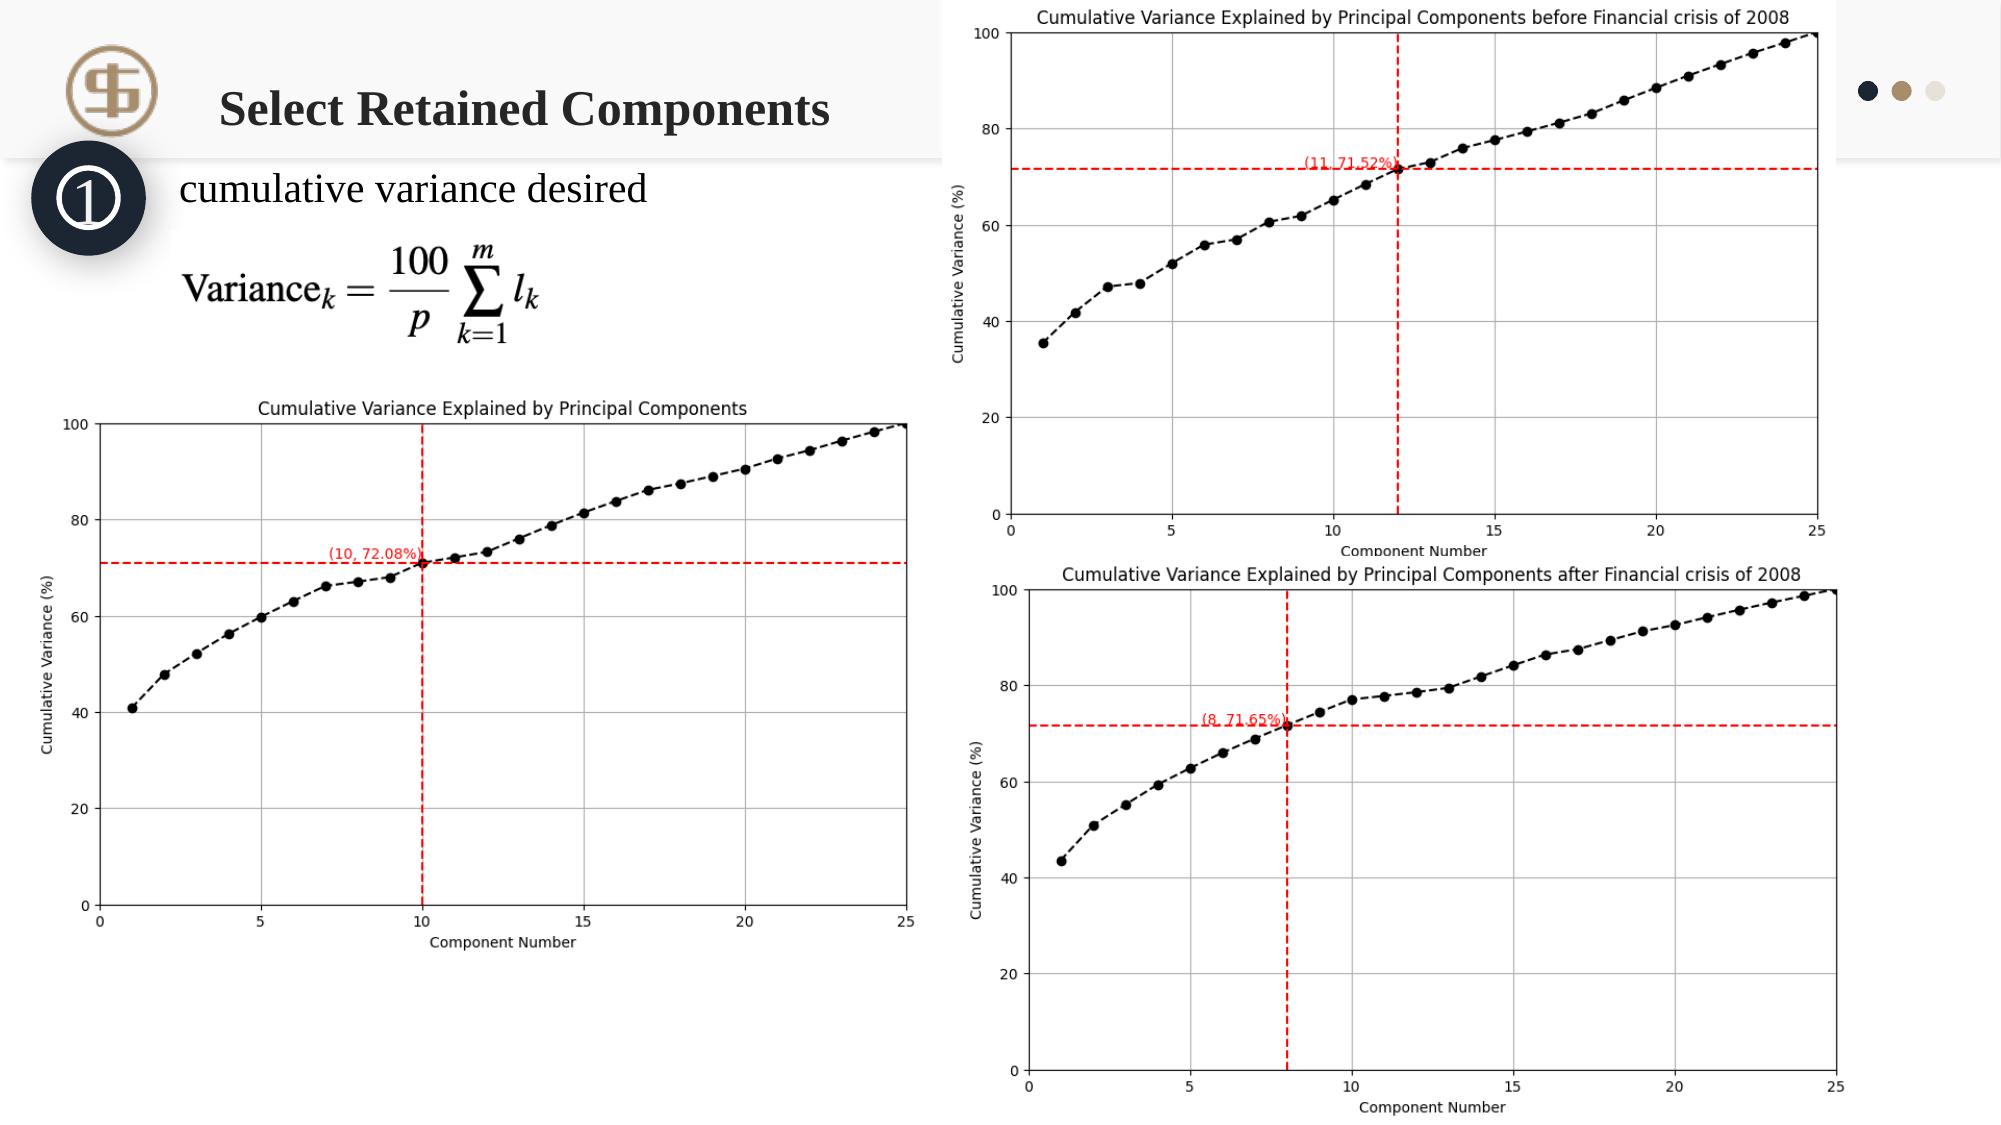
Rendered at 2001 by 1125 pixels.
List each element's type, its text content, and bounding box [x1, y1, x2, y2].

text_box 1 [31, 140, 146, 256]
text_box Select Retained Components [204, 56, 907, 143]
picture [27, 15, 199, 179]
picture [942, 0, 1855, 1125]
picture [31, 390, 925, 960]
text_box [56, 165, 121, 231]
picture [170, 230, 563, 362]
text_box cumulative variance desired [164, 153, 663, 269]
